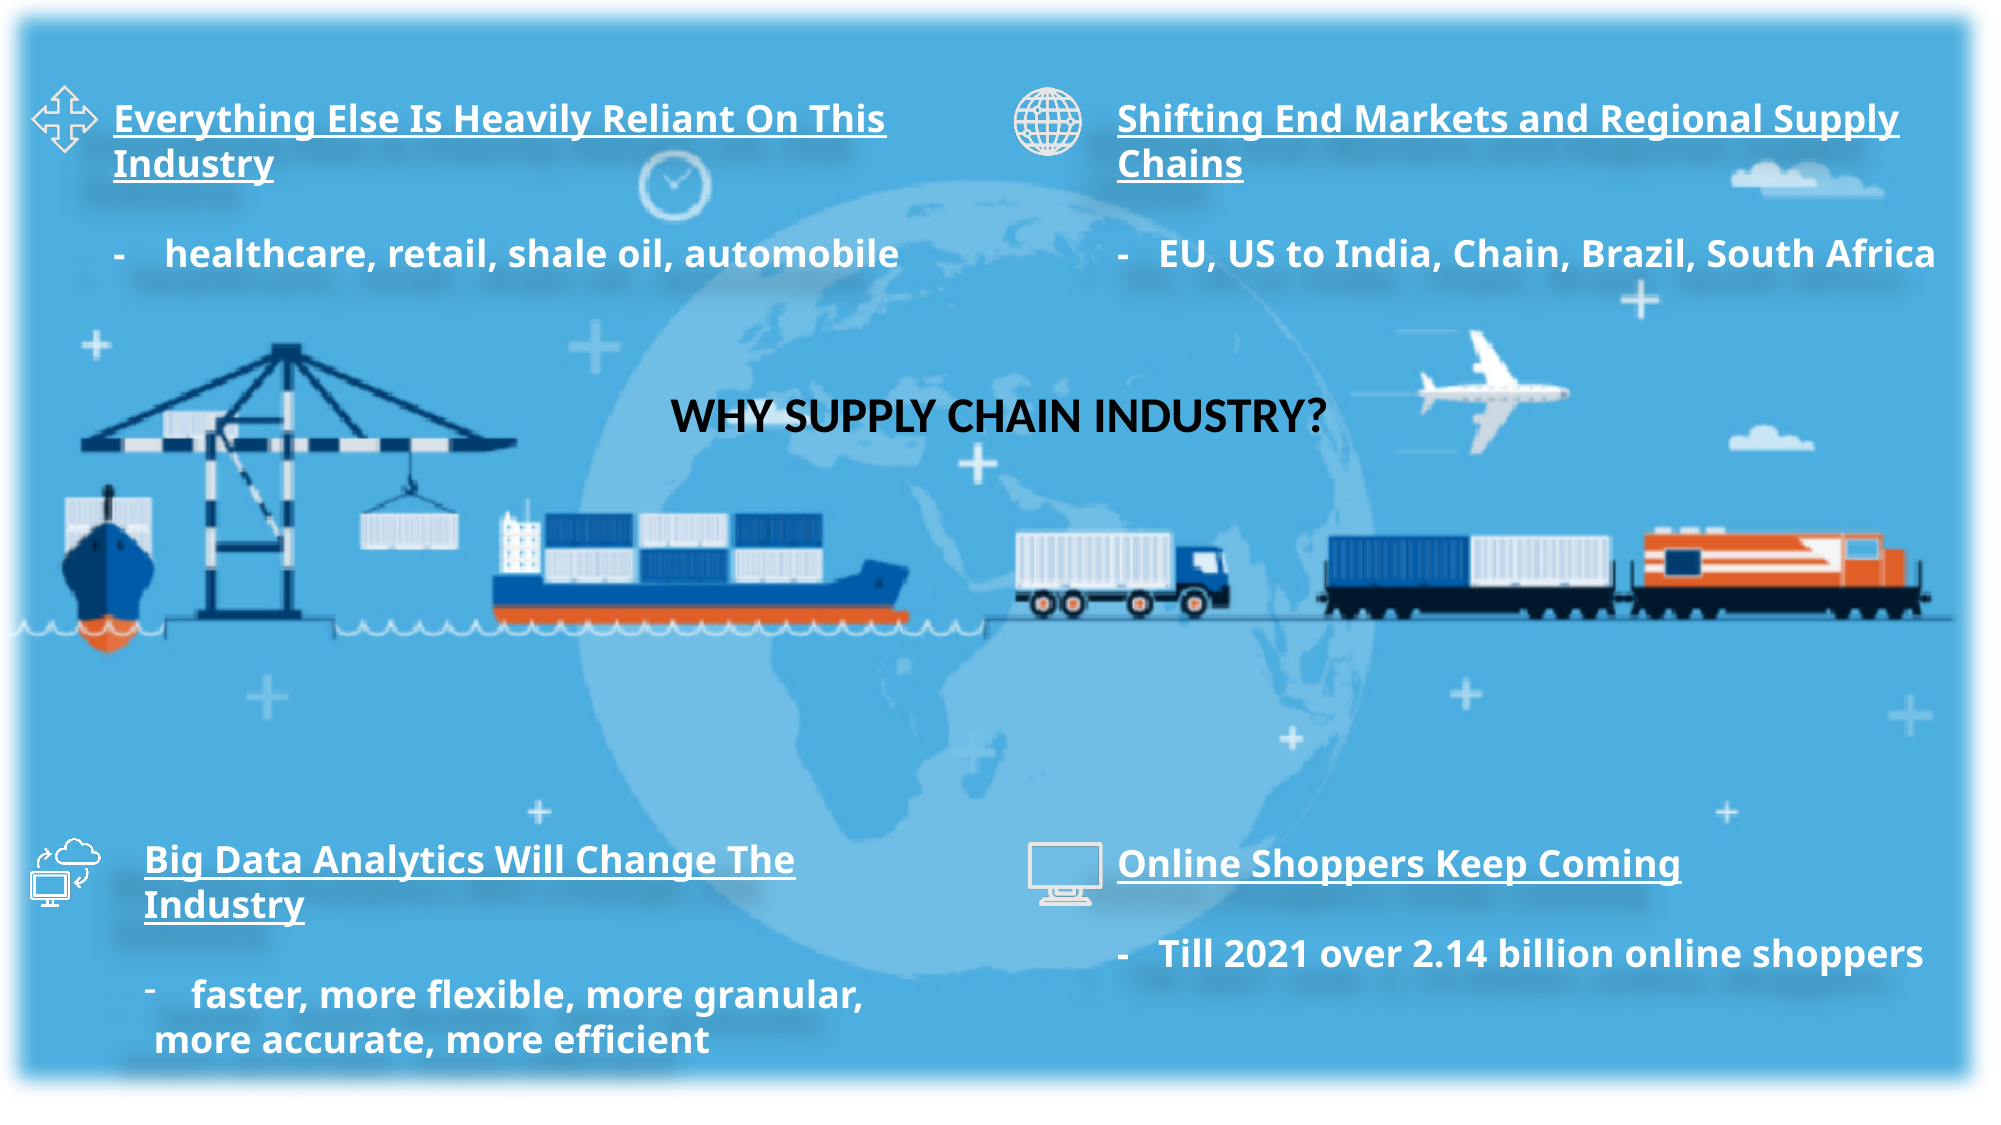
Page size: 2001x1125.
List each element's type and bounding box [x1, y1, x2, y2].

picture [0, 0, 1990, 1099]
text_box [0, 0, 2000, 1125]
